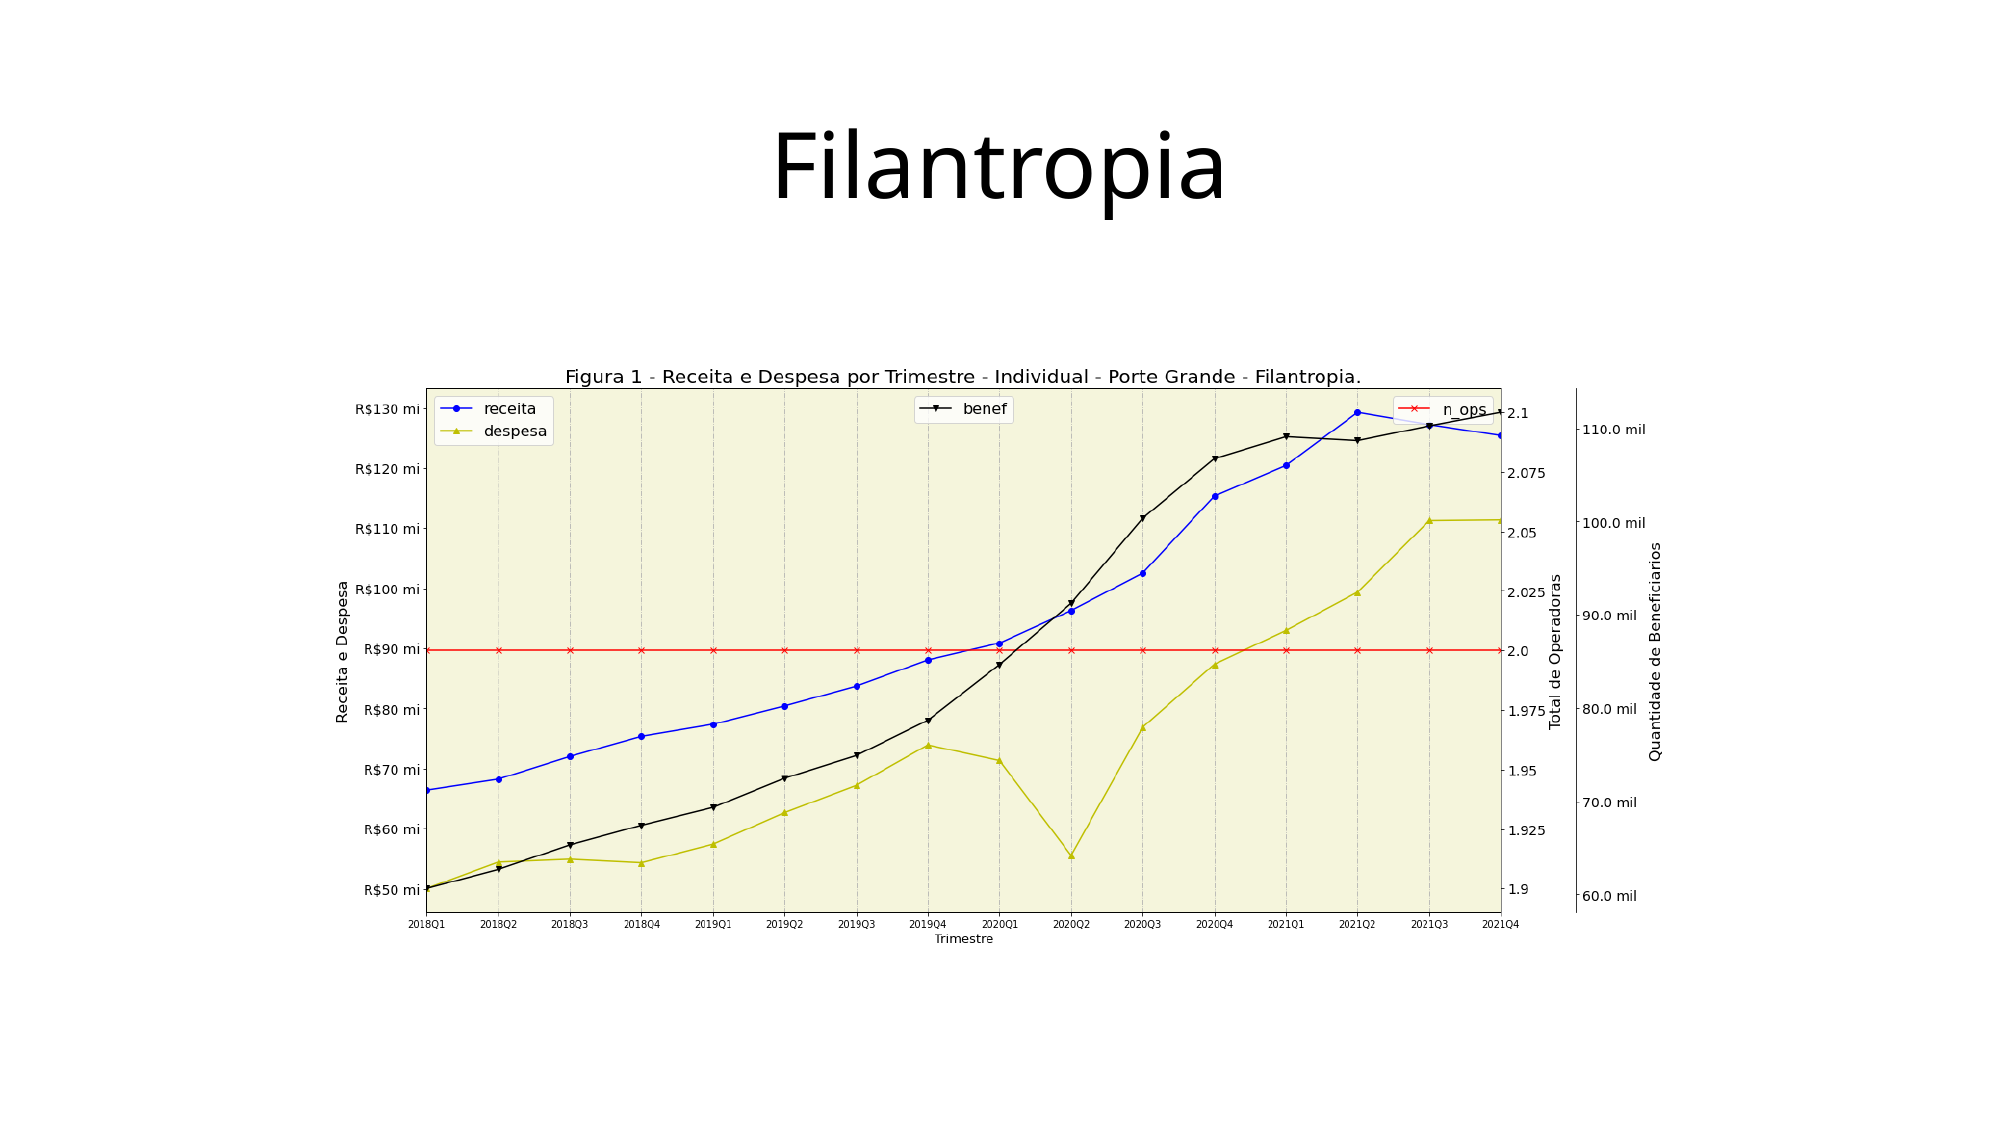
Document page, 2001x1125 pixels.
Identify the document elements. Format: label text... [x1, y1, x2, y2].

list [267, 299, 1733, 1014]
title Filantropia [137, 59, 1863, 278]
